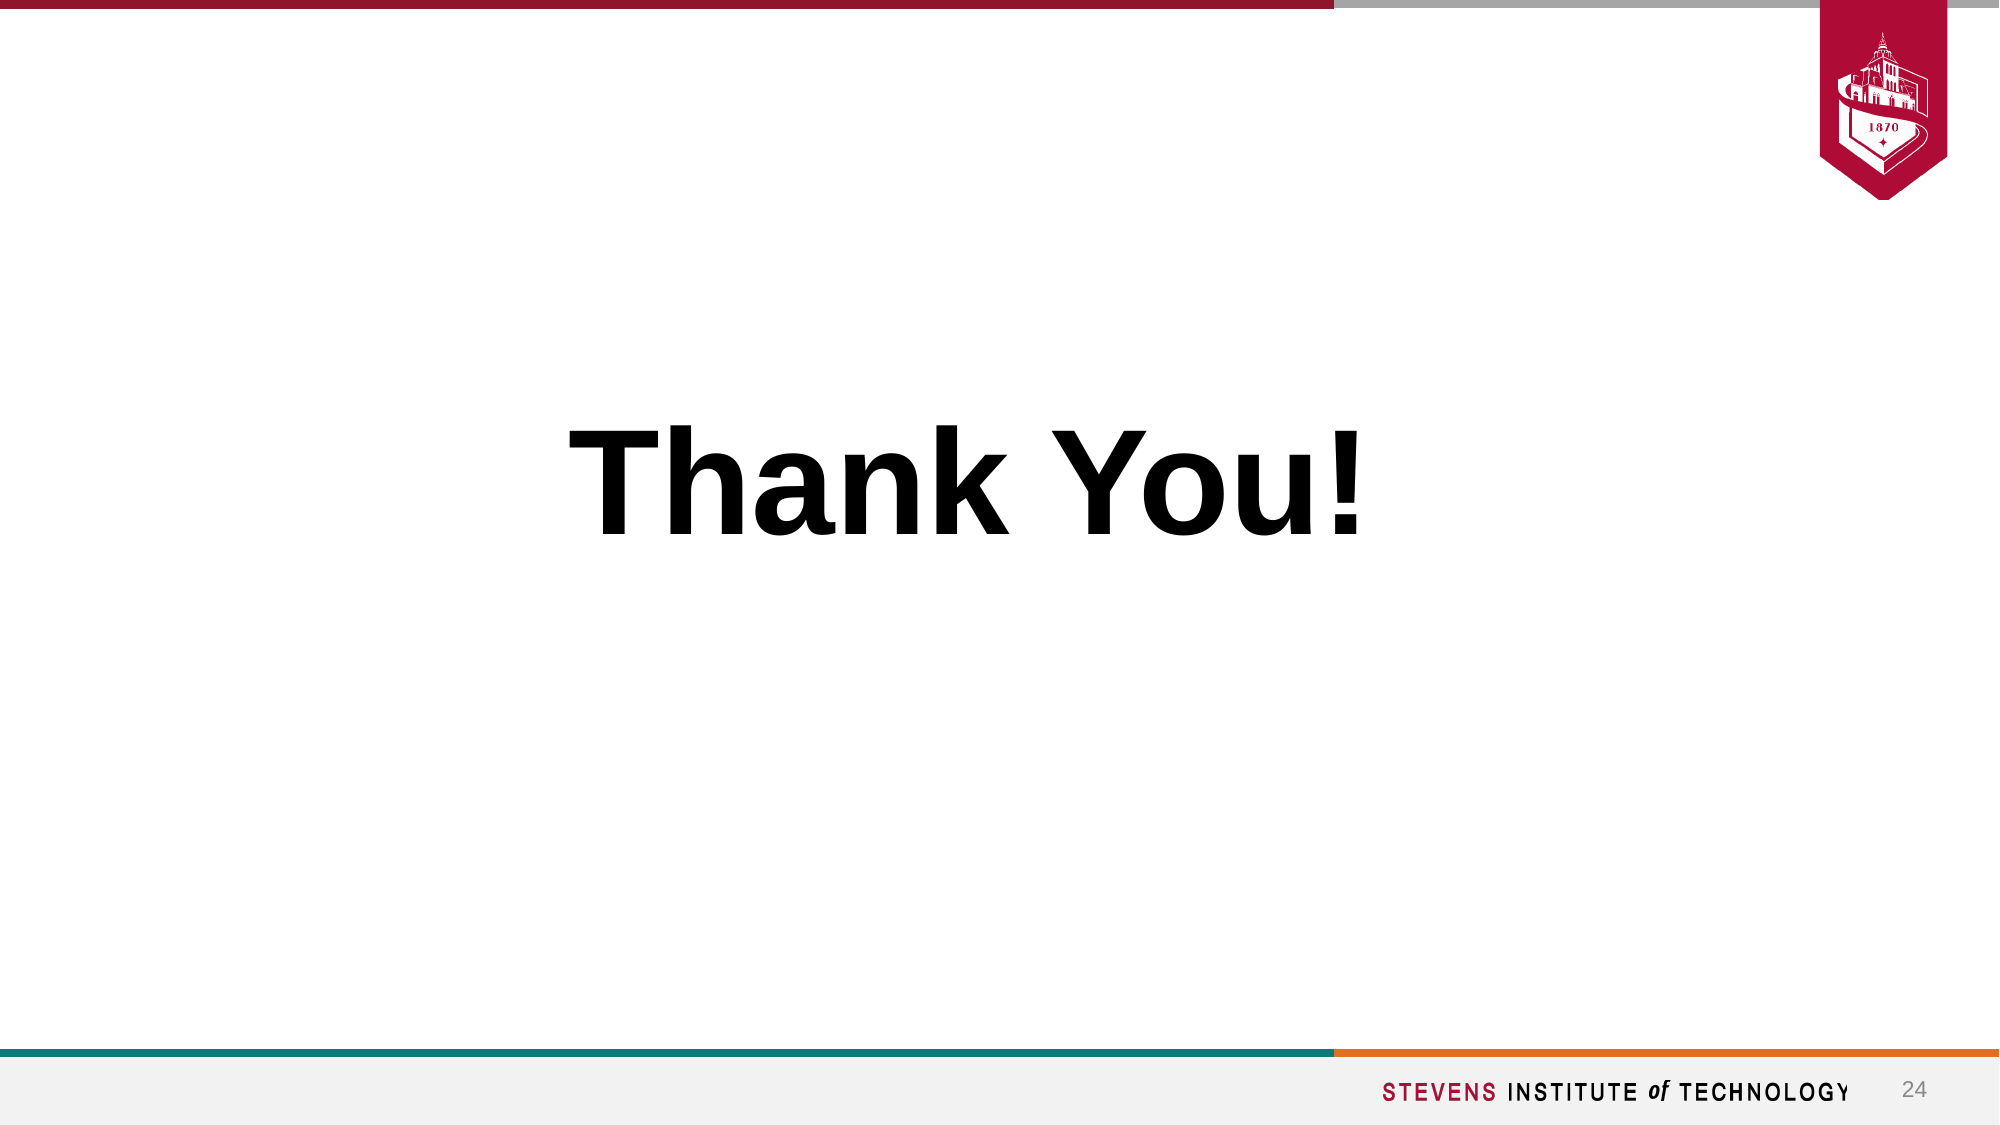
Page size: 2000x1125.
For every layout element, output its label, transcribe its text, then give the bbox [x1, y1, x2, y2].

title Thank You! [172, 377, 1770, 748]
slide_number ‹#› [1862, 1057, 1967, 1118]
picture [1819, 0, 1948, 200]
picture [1383, 1080, 1847, 1101]
